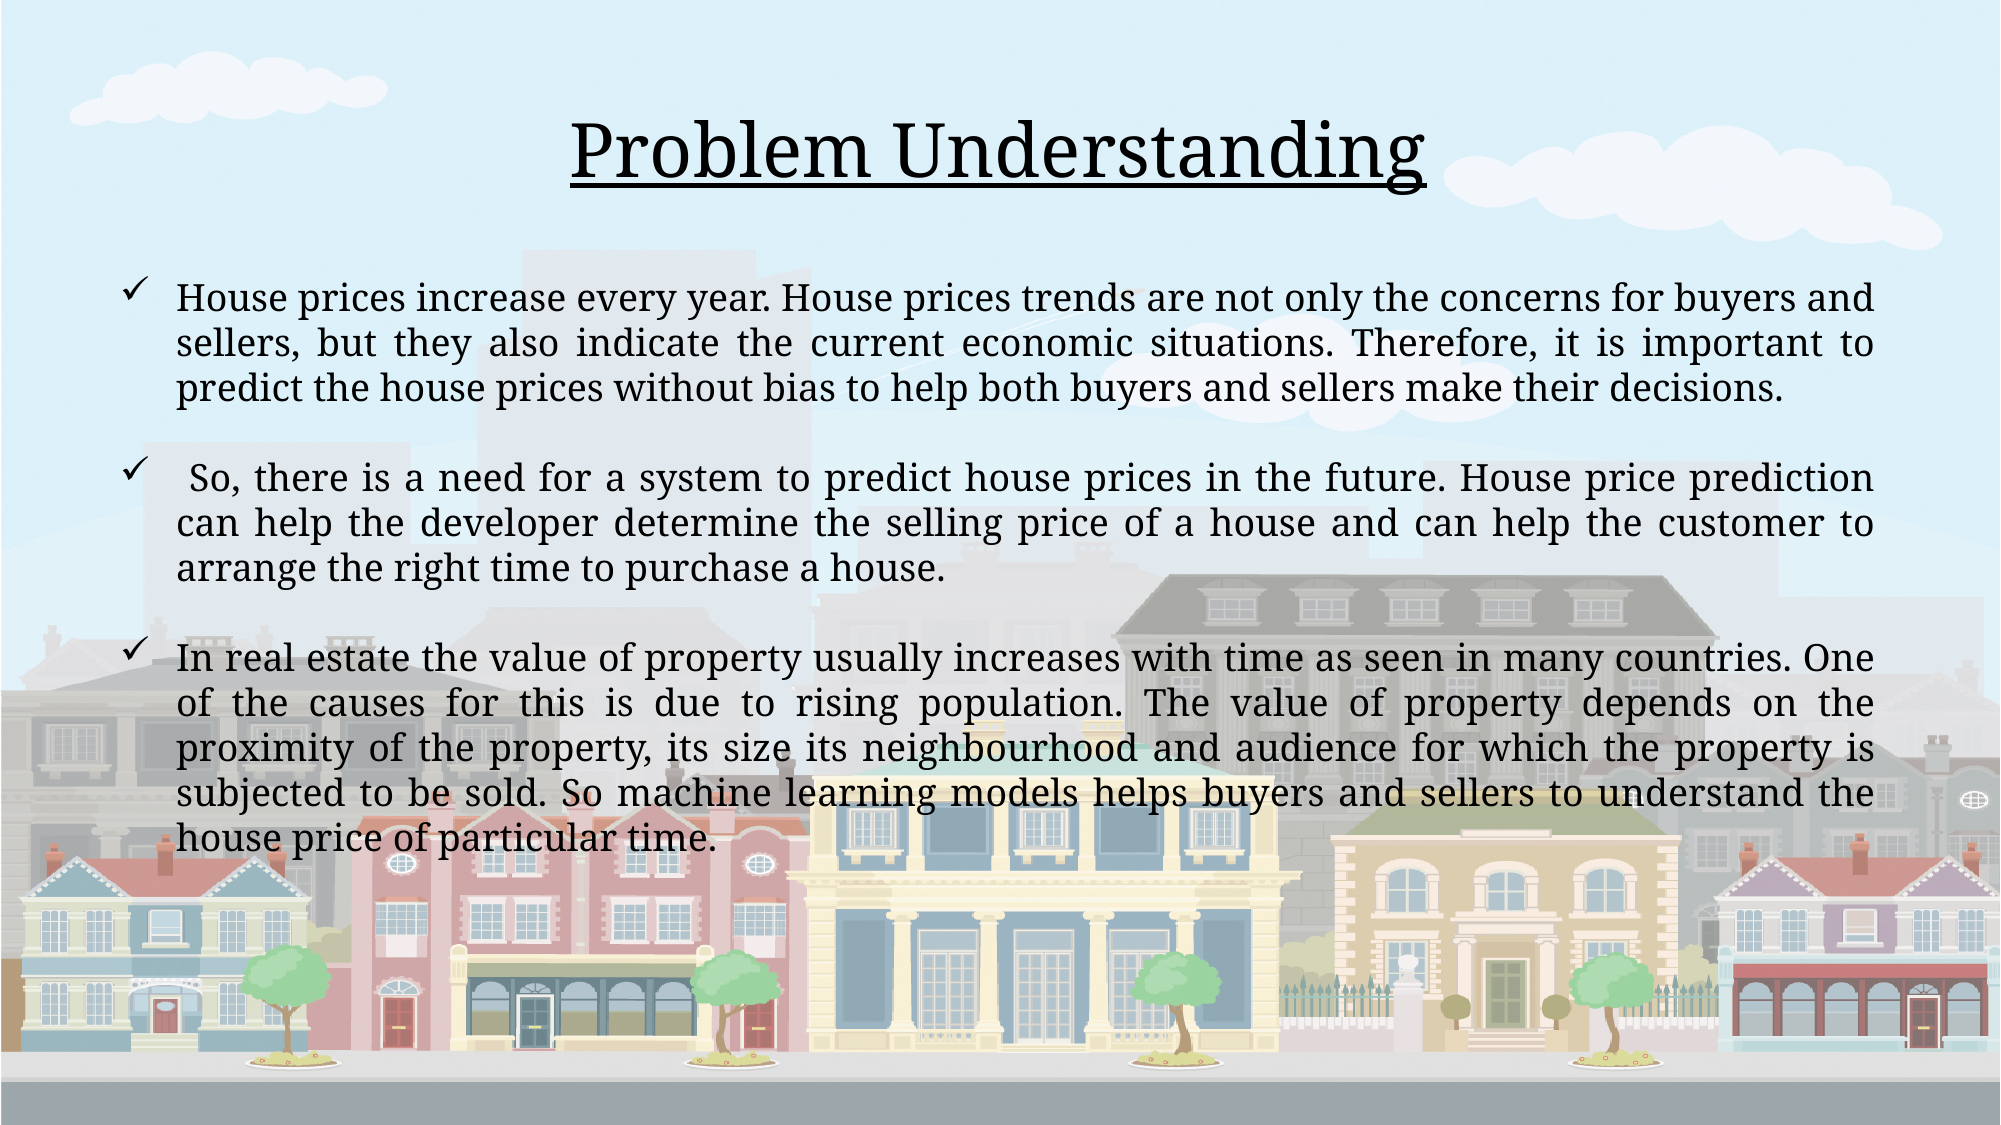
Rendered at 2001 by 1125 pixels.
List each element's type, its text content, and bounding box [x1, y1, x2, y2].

text_box Problem Understanding [104, 94, 1892, 200]
text_box House prices increase every year. House prices trends are not only the concerns for buyers and sellers, but they also indicate the current economic situations. Therefore, it is important to predict the house prices without bias to help both buyers and sellers make their decisions. So, there is a need for a system to predict house prices in the future. House price prediction can help the developer determine the selling price of a house and can help the customer to arrange the right time to purchase a house. In real estate the value of property usually increases with time as seen in many countries. One of the causes for this is due to rising population. The value of property depends on the proximity of the property, its size its neighbourhood and audience for which the property is subjected to be sold. So machine learning models helps buyers and sellers to understand the house price of particular time. [104, 266, 1892, 912]
